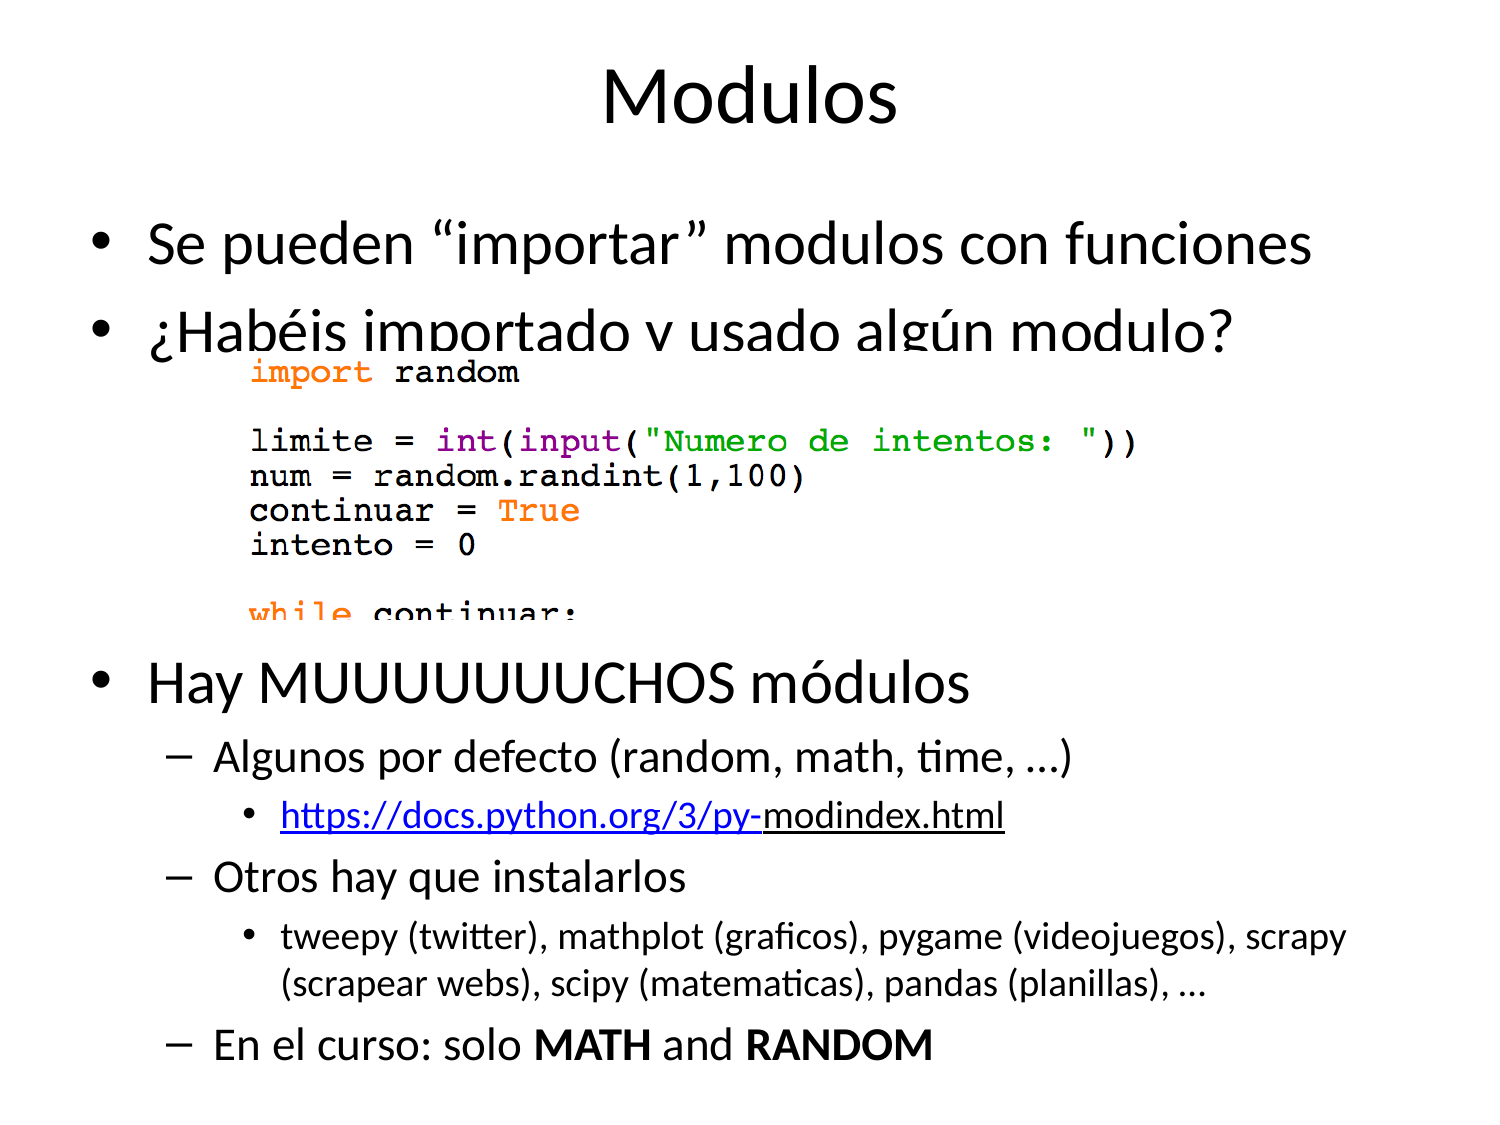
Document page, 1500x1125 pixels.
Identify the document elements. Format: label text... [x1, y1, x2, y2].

title Modulos [75, 15, 1425, 165]
list Se pueden “importar” modulos con funciones ¿Habéis importado y usado algún modulo? Hay MUUUUUUUCHOS módulos Algunos por defecto (random, math, time, …) https://docs.python.org/3/py-modindex.html Otros hay que instalarlos tweepy (twitter), mathplot (graficos), pygame (videojuegos), scrapy (scrapear webs), scipy (matematicas), pandas (planillas), … En el curso: solo MATH and RANDOM [75, 194, 1425, 1085]
picture [237, 351, 1143, 621]
